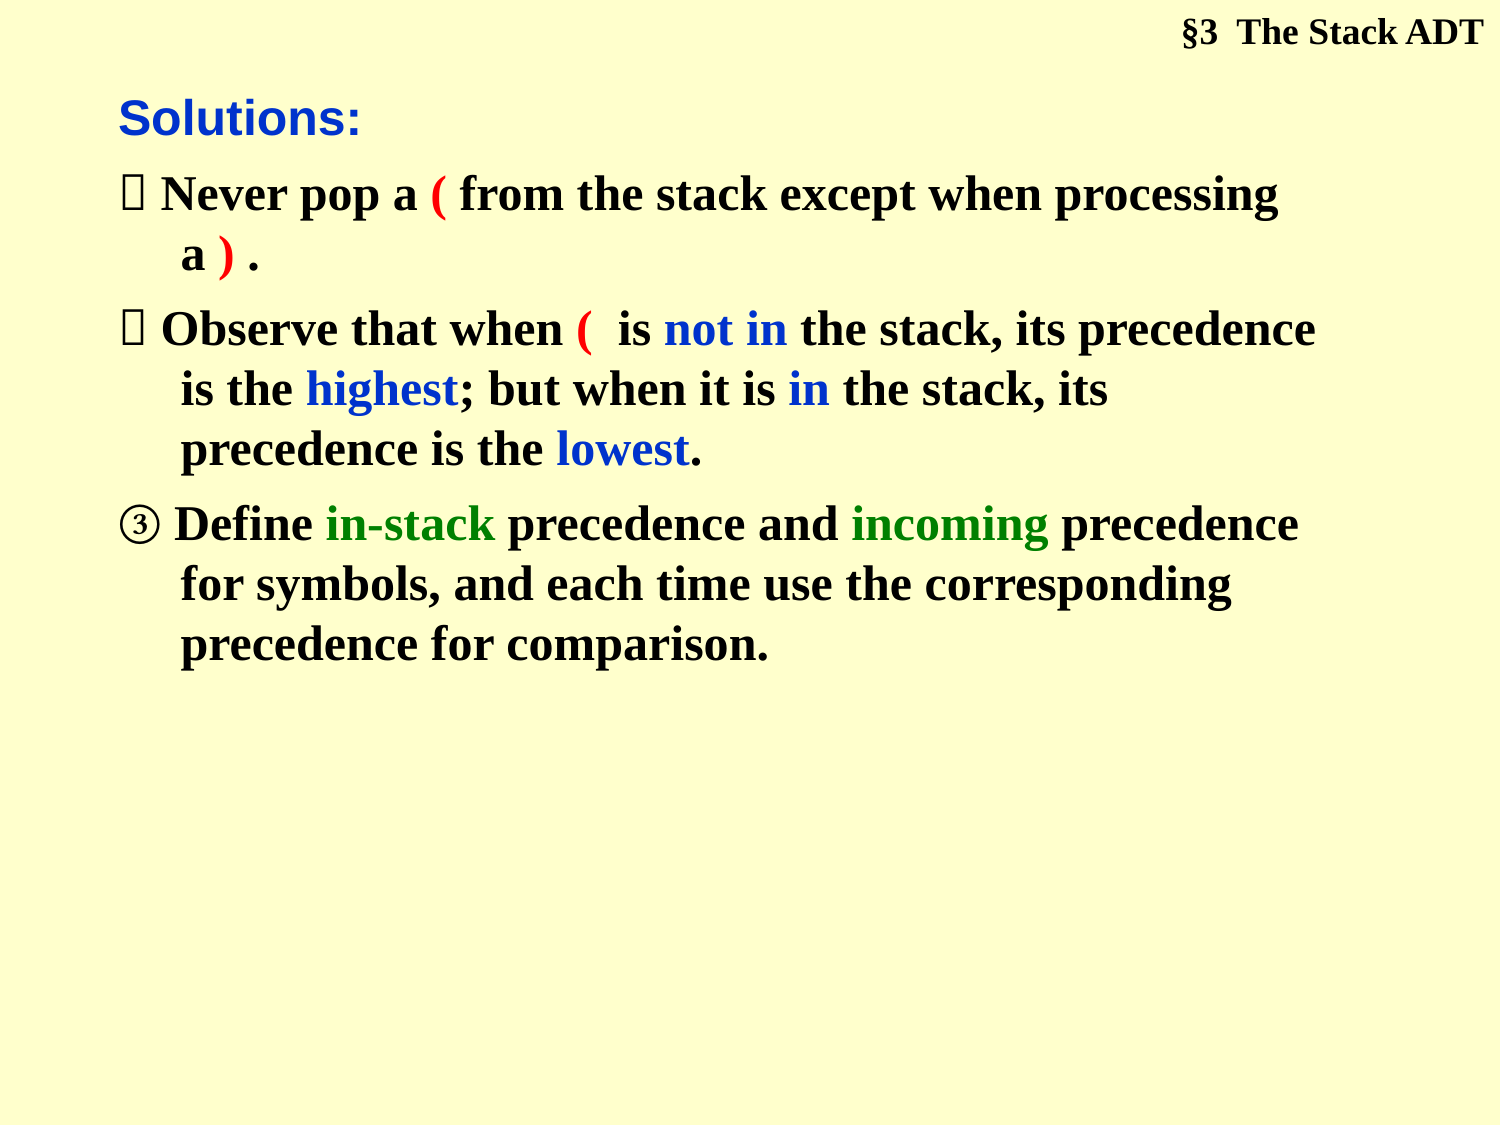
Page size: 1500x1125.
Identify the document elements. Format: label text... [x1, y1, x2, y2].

text_box Solutions:  Never pop a ( from the stack except when processing a ) .  Observe that when ( is not in the stack, its precedence is the highest; but when it is in the stack, its precedence is the lowest. ③ Define in-stack precedence and incoming precedence for symbols, and each time use the corresponding precedence for comparison. [112, 78, 1338, 782]
text_box §3 The Stack ADT [1099, 0, 1499, 60]
